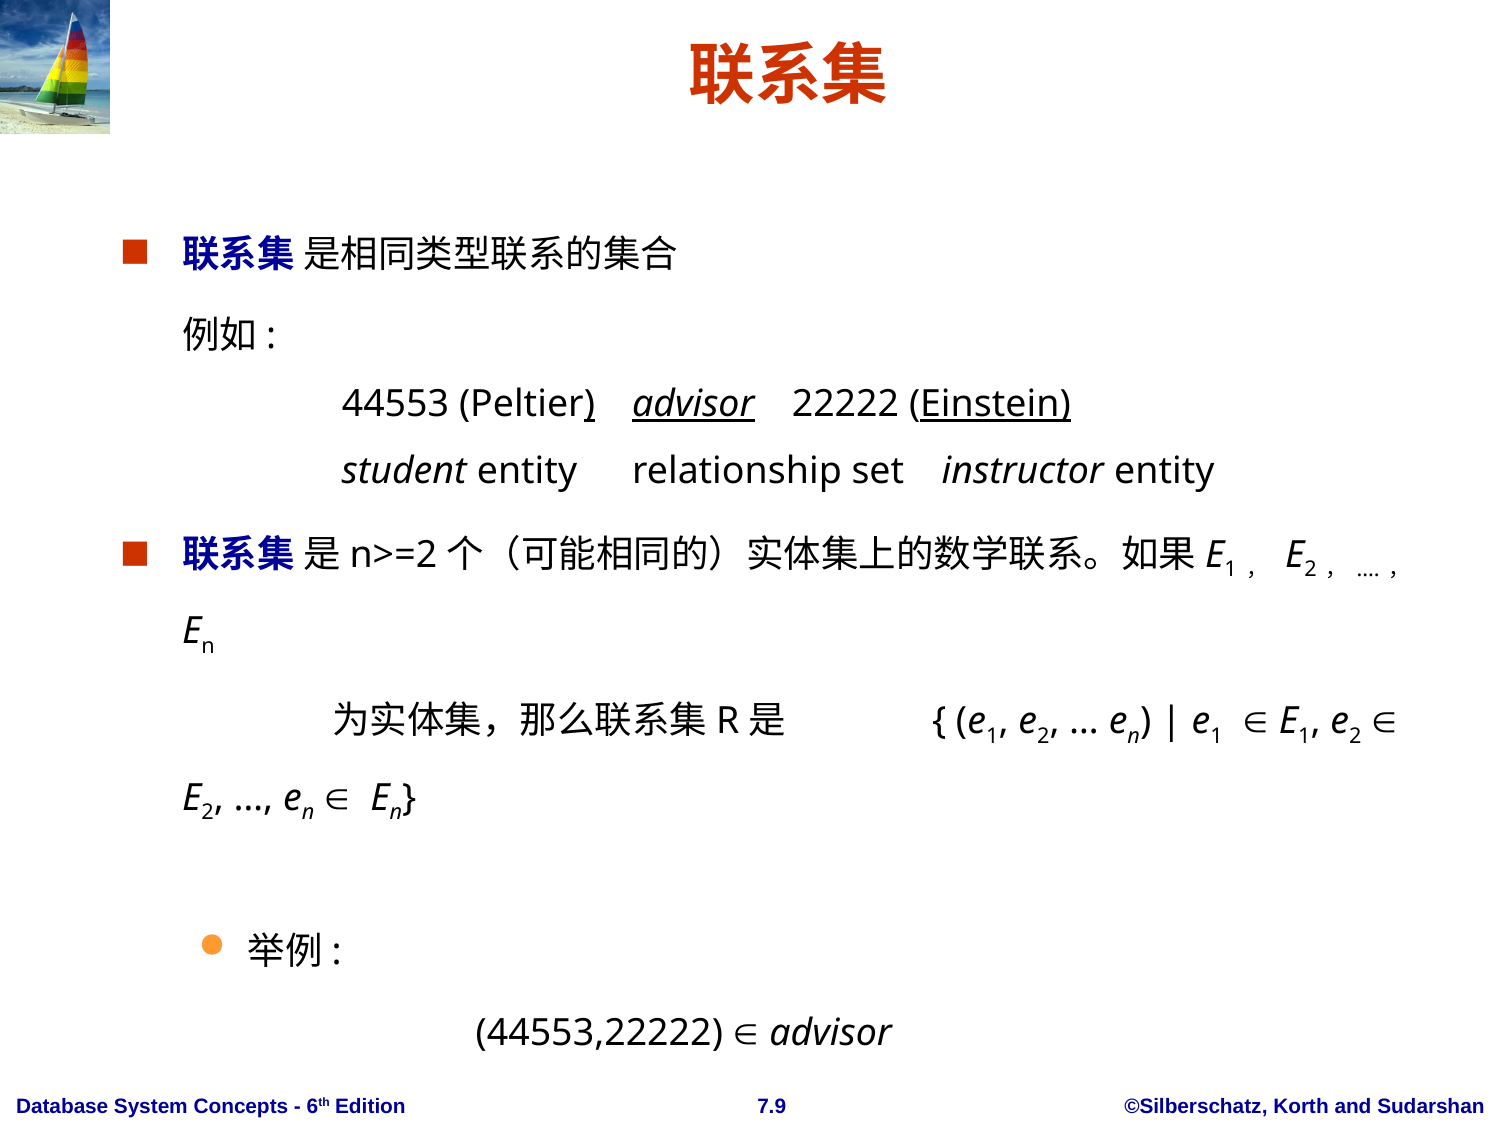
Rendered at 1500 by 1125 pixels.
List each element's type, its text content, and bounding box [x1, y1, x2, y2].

list 联系集 是相同类型联系的集合 例如: 44553 (Peltier) advisor 22222 (Einstein) student entity relationship set instructor entity 联系集 是n>=2个（可能相同的）实体集上的数学联系。如果E1， E2，....， En 为实体集，那么联系集R是 { (e1, e2, … en) | e1  E1, e2  E2, …, en  En} 举例: (44553,22222)  advisor [110, 200, 1474, 1001]
title 联系集 [126, 19, 1451, 120]
picture [0, 0, 110, 134]
